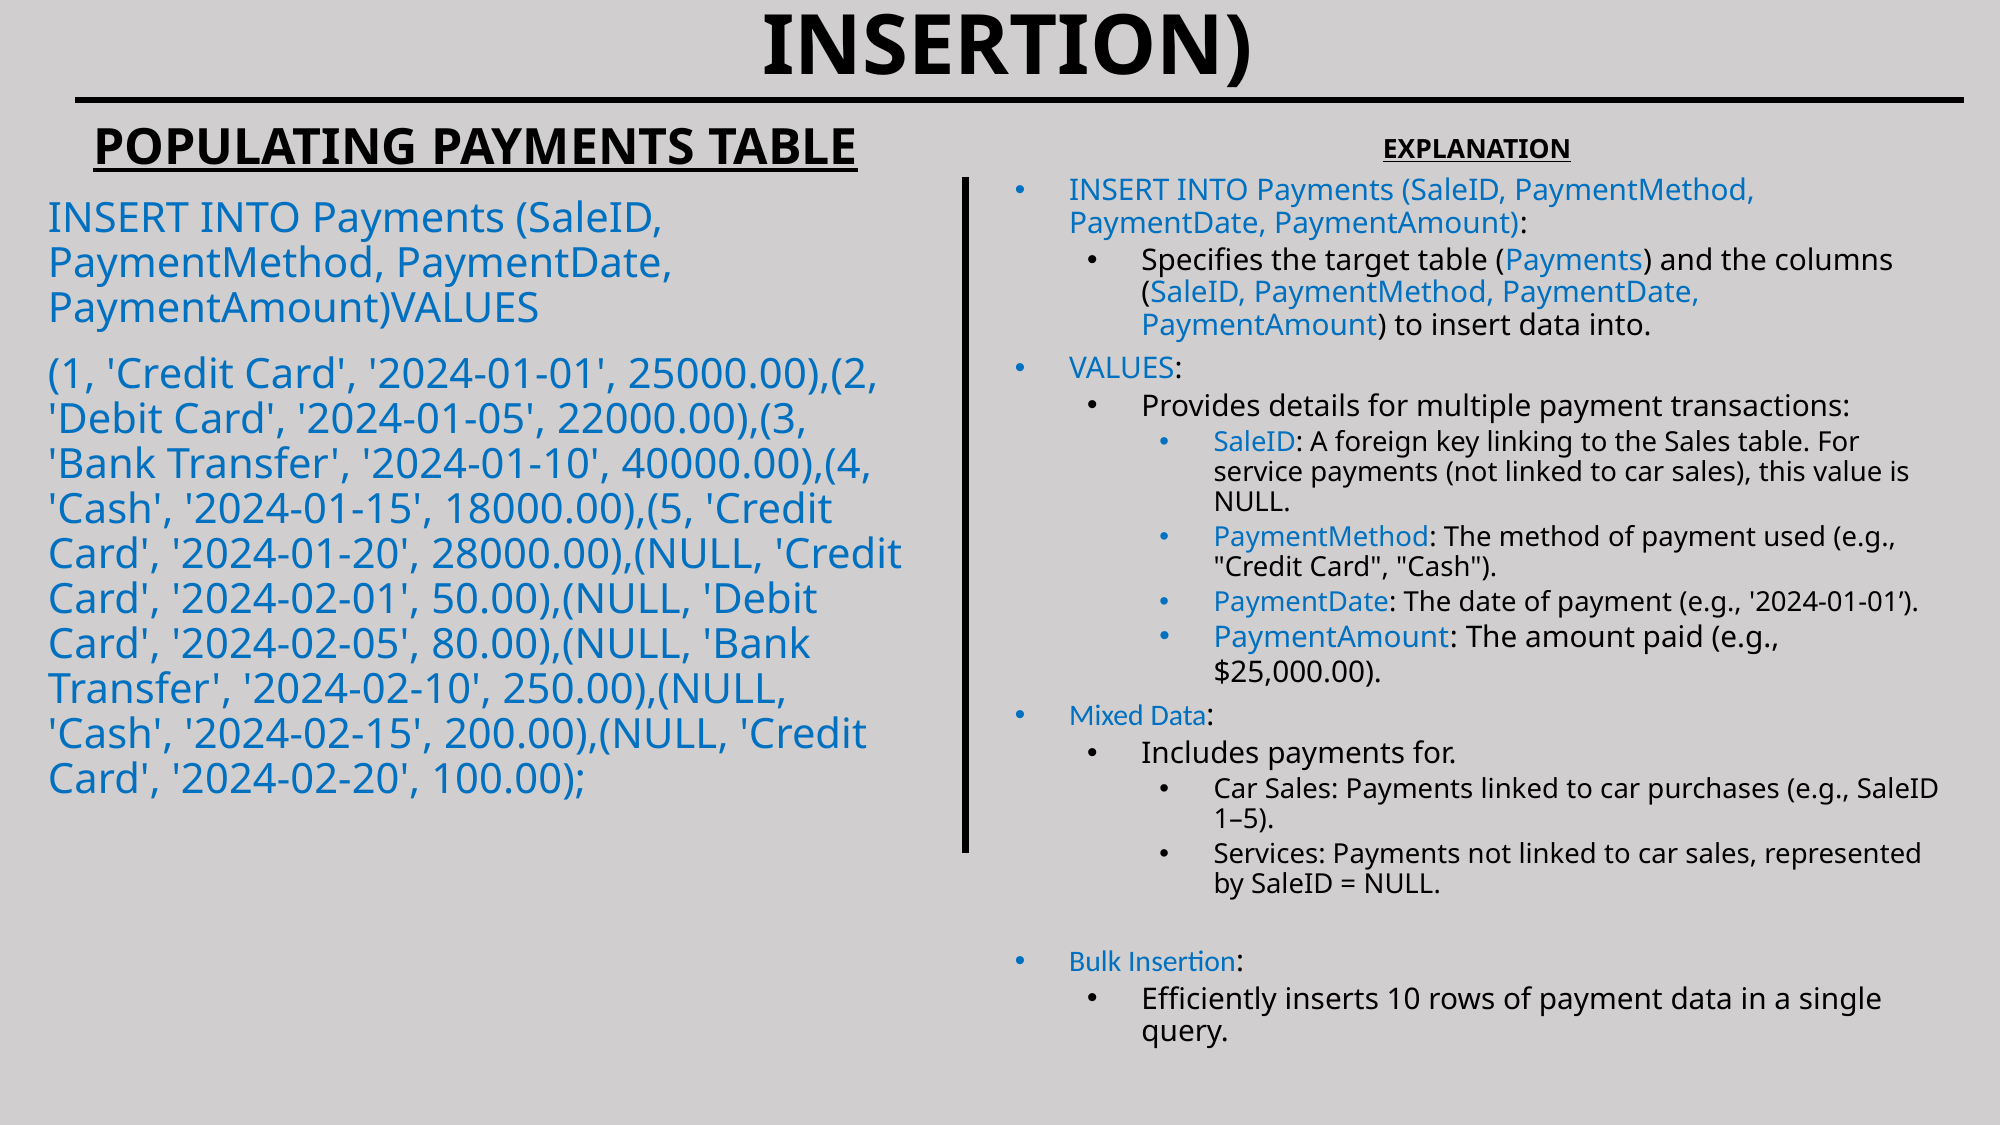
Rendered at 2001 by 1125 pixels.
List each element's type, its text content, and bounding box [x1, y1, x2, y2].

subtitle POPULATING PAYMENTS TABLE INSERT INTO Payments (SaleID, PaymentMethod, PaymentDate, PaymentAmount)VALUES (1, 'Credit Card', '2024-01-01', 25000.00),(2, 'Debit Card', '2024-01-05', 22000.00),(3, 'Bank Transfer', '2024-01-10', 40000.00),(4, 'Cash', '2024-01-15', 18000.00),(5, 'Credit Card', '2024-01-20', 28000.00),(NULL, 'Credit Card', '2024-02-01', 50.00),(NULL, 'Debit Card', '2024-02-05', 80.00),(NULL, 'Bank Transfer', '2024-02-10', 250.00),(NULL, 'Cash', '2024-02-15', 200.00),(NULL, 'Credit Card', '2024-02-20', 100.00); [32, 113, 919, 1052]
title DATA MANIPULATION STATEMENTS (DATA INSERTION) [0, 13, 2000, 100]
text_box EXPLANATION INSERT INTO Payments (SaleID, PaymentMethod, PaymentDate, PaymentAmount): Specifies the target table (Payments) and the columns (SaleID, PaymentMethod, PaymentDate, PaymentAmount) to insert data into. VALUES: Provides details for multiple payment transactions: SaleID: A foreign key linking to the Sales table. For service payments (not linked to car sales), this value is NULL. PaymentMethod: The method of payment used (e.g., "Credit Card", "Cash"). PaymentDate: The date of payment (e.g., '2024-01-01’). PaymentAmount: The amount paid (e.g., $25,000.00). Mixed Data: Includes payments for. Car Sales: Payments linked to car purchases (e.g., SaleID 1–5). Services: Payments not linked to car sales, represented by SaleID = NULL. Bulk Insertion: Efficiently inserts 10 rows of payment data in a single query. [999, 128, 1955, 1066]
